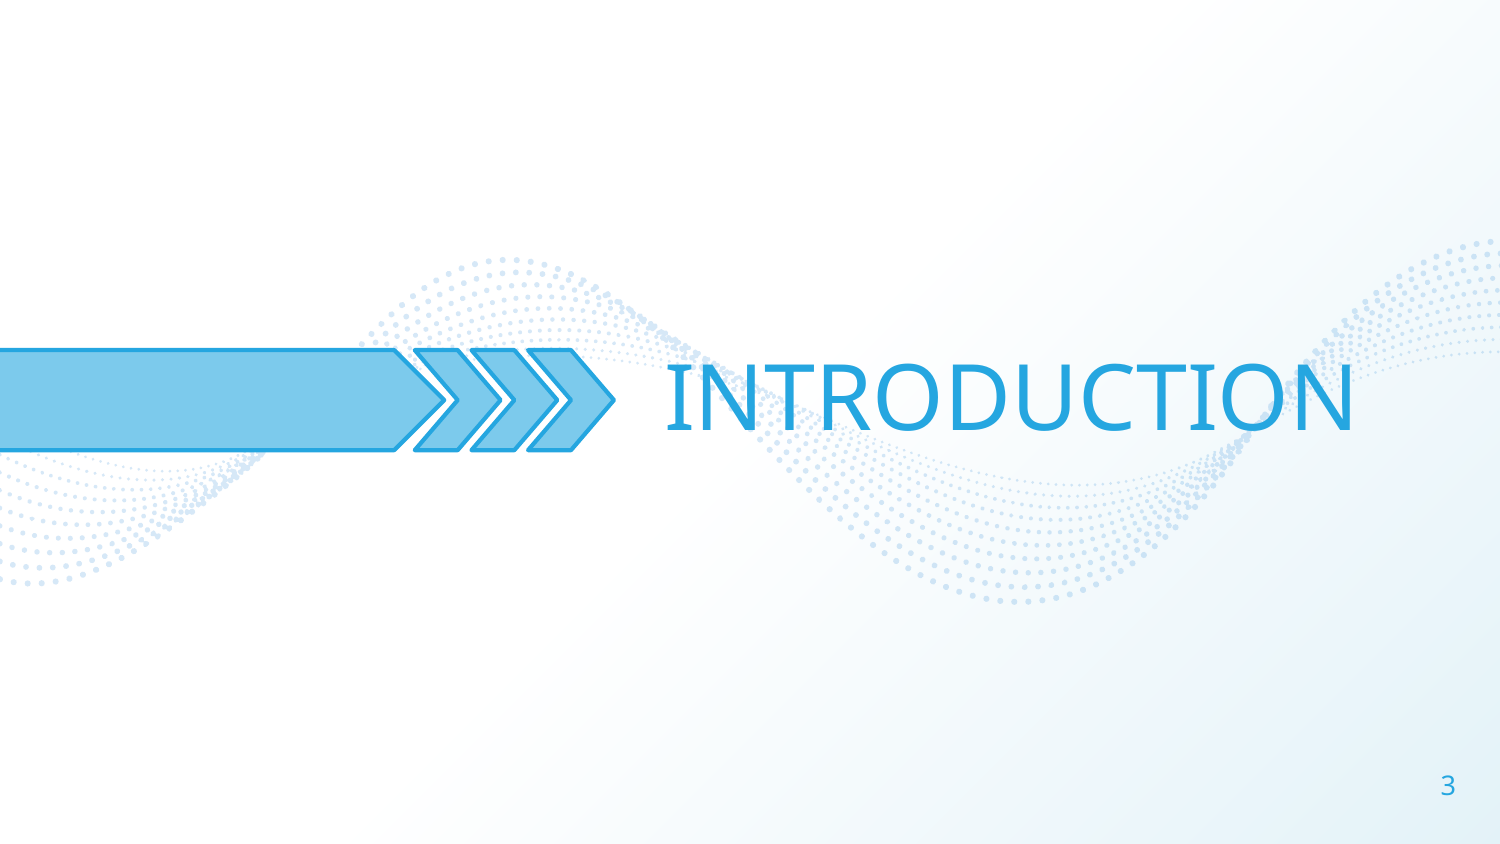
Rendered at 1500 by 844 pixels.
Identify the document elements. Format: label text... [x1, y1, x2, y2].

title INTRODUCTION [664, 350, 1398, 451]
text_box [0, 349, 615, 451]
slide_number 3 [1366, 754, 1457, 819]
